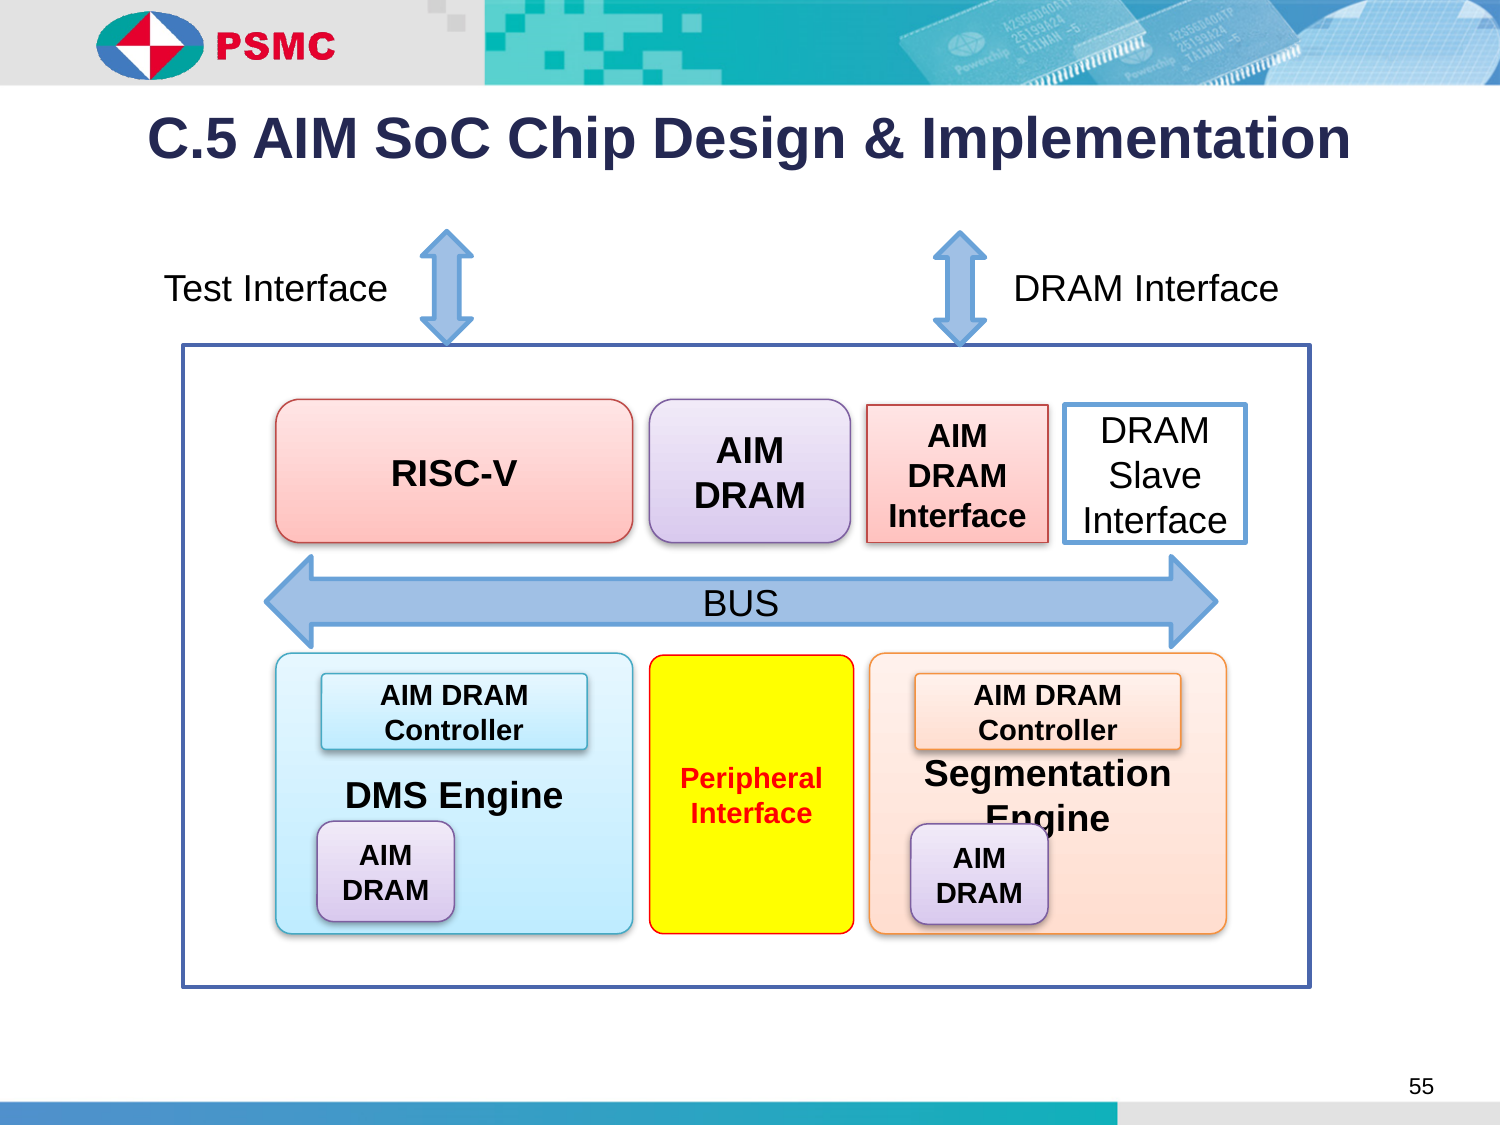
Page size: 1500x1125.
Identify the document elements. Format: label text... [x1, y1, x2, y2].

text_box DRAM Interface [998, 257, 1295, 317]
text_box AIM DRAM Controller [915, 673, 1181, 750]
text_box RISC-V [275, 399, 633, 543]
text_box AIM DRAM Controller [321, 673, 588, 750]
text_box AIM DRAM [317, 821, 455, 922]
text_box AIM DRAM [910, 823, 1049, 925]
text_box AIM DRAM Interface [867, 404, 1048, 543]
text_box DMS Engine [275, 653, 633, 934]
slide_number 55 [1099, 1063, 1450, 1120]
text_box DRAM Slave Interface [1064, 404, 1246, 543]
text_box C.5 AIM SoC Chip Design & Implementation [0, 92, 1500, 186]
text_box [421, 231, 472, 344]
text_box Segmentation Engine [869, 653, 1227, 934]
text_box Peripheral Interface [649, 655, 854, 934]
text_box [181, 343, 1312, 989]
picture [0, 0, 1500, 90]
text_box [935, 232, 986, 346]
text_box BUS [265, 556, 1217, 647]
text_box AIM DRAM [649, 399, 851, 543]
text_box Test Interface [148, 257, 404, 317]
picture [0, 1093, 1500, 1125]
